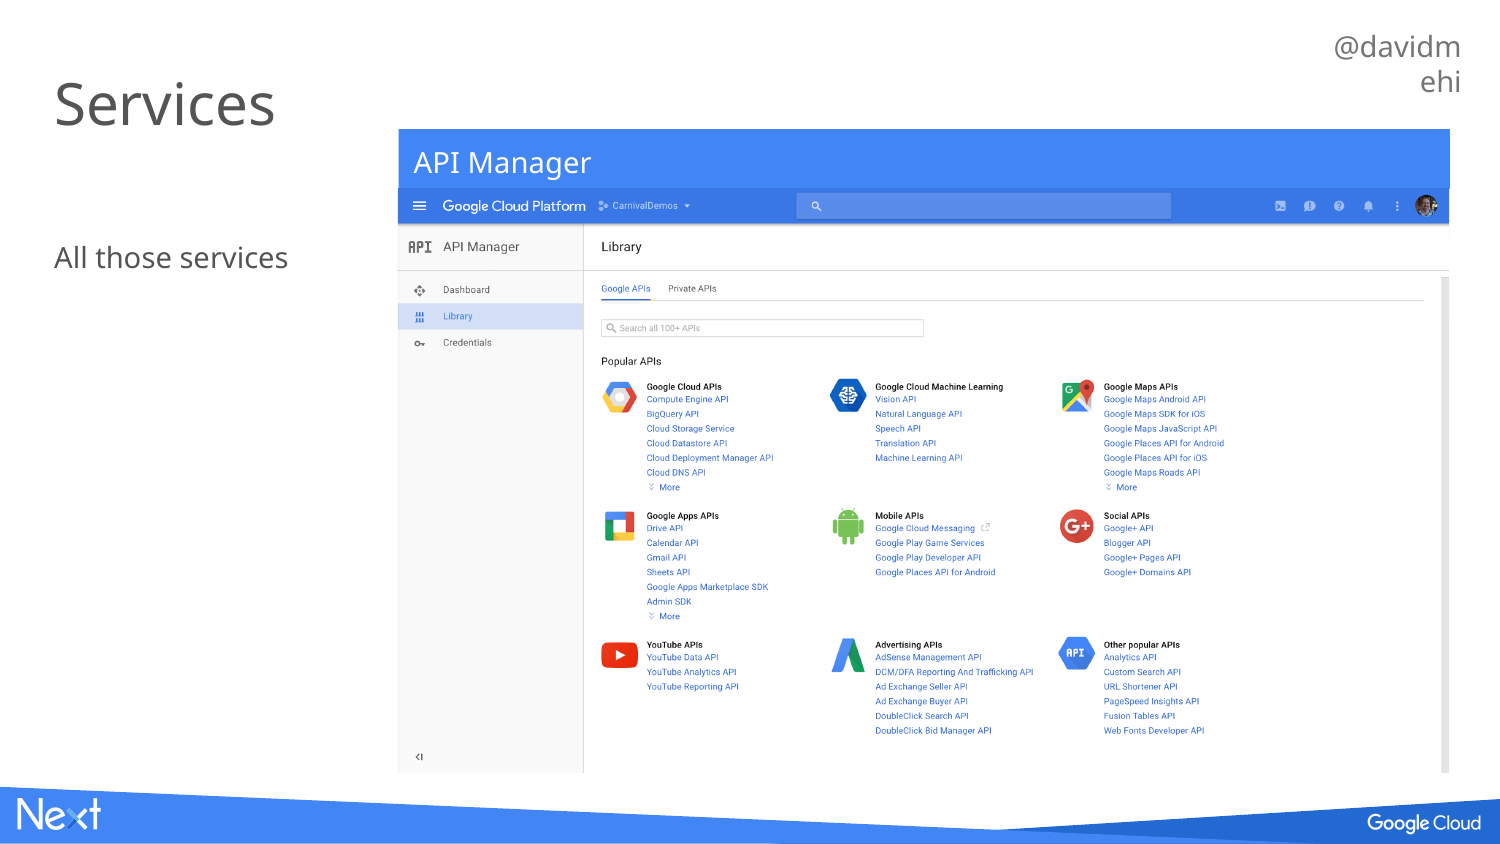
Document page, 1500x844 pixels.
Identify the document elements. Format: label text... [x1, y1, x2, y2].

picture [1358, 805, 1490, 844]
list All those services [39, 221, 392, 700]
title Services [39, 51, 1346, 189]
picture [397, 188, 1450, 774]
picture [17, 798, 101, 830]
text_box API Manager [398, 129, 1450, 188]
